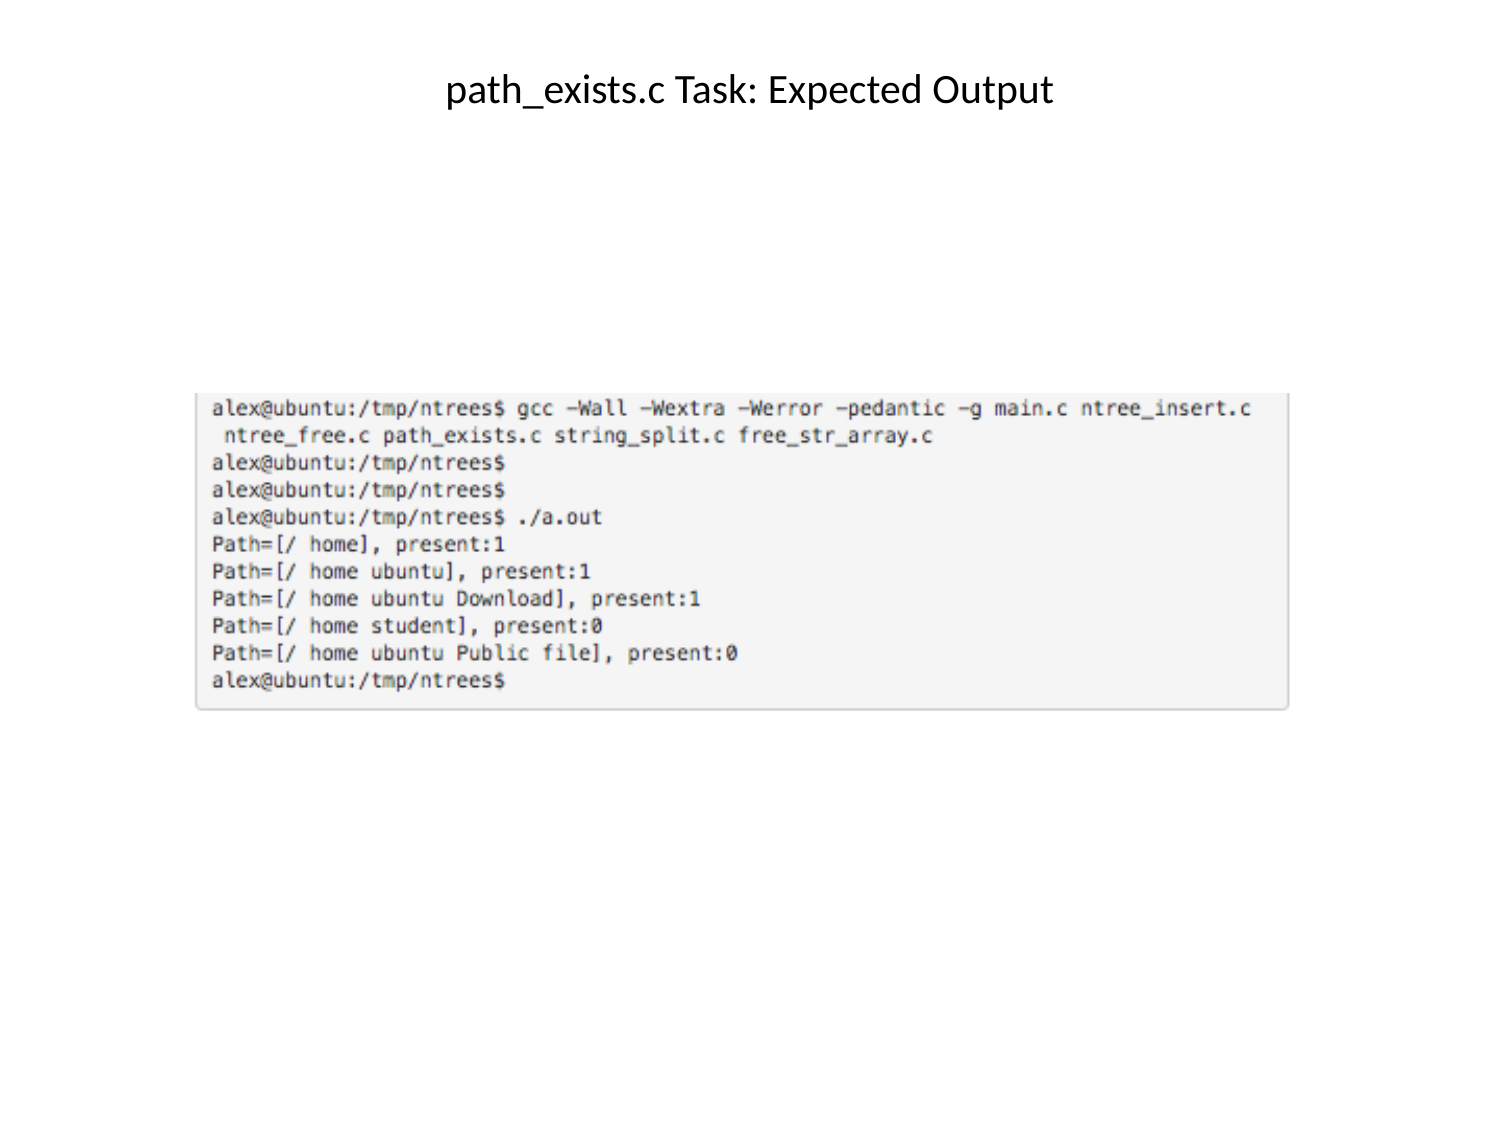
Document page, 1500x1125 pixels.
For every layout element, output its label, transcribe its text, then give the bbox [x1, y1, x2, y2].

picture [180, 393, 1317, 732]
title path_exists.c Task: Expected Output [75, 45, 1425, 129]
